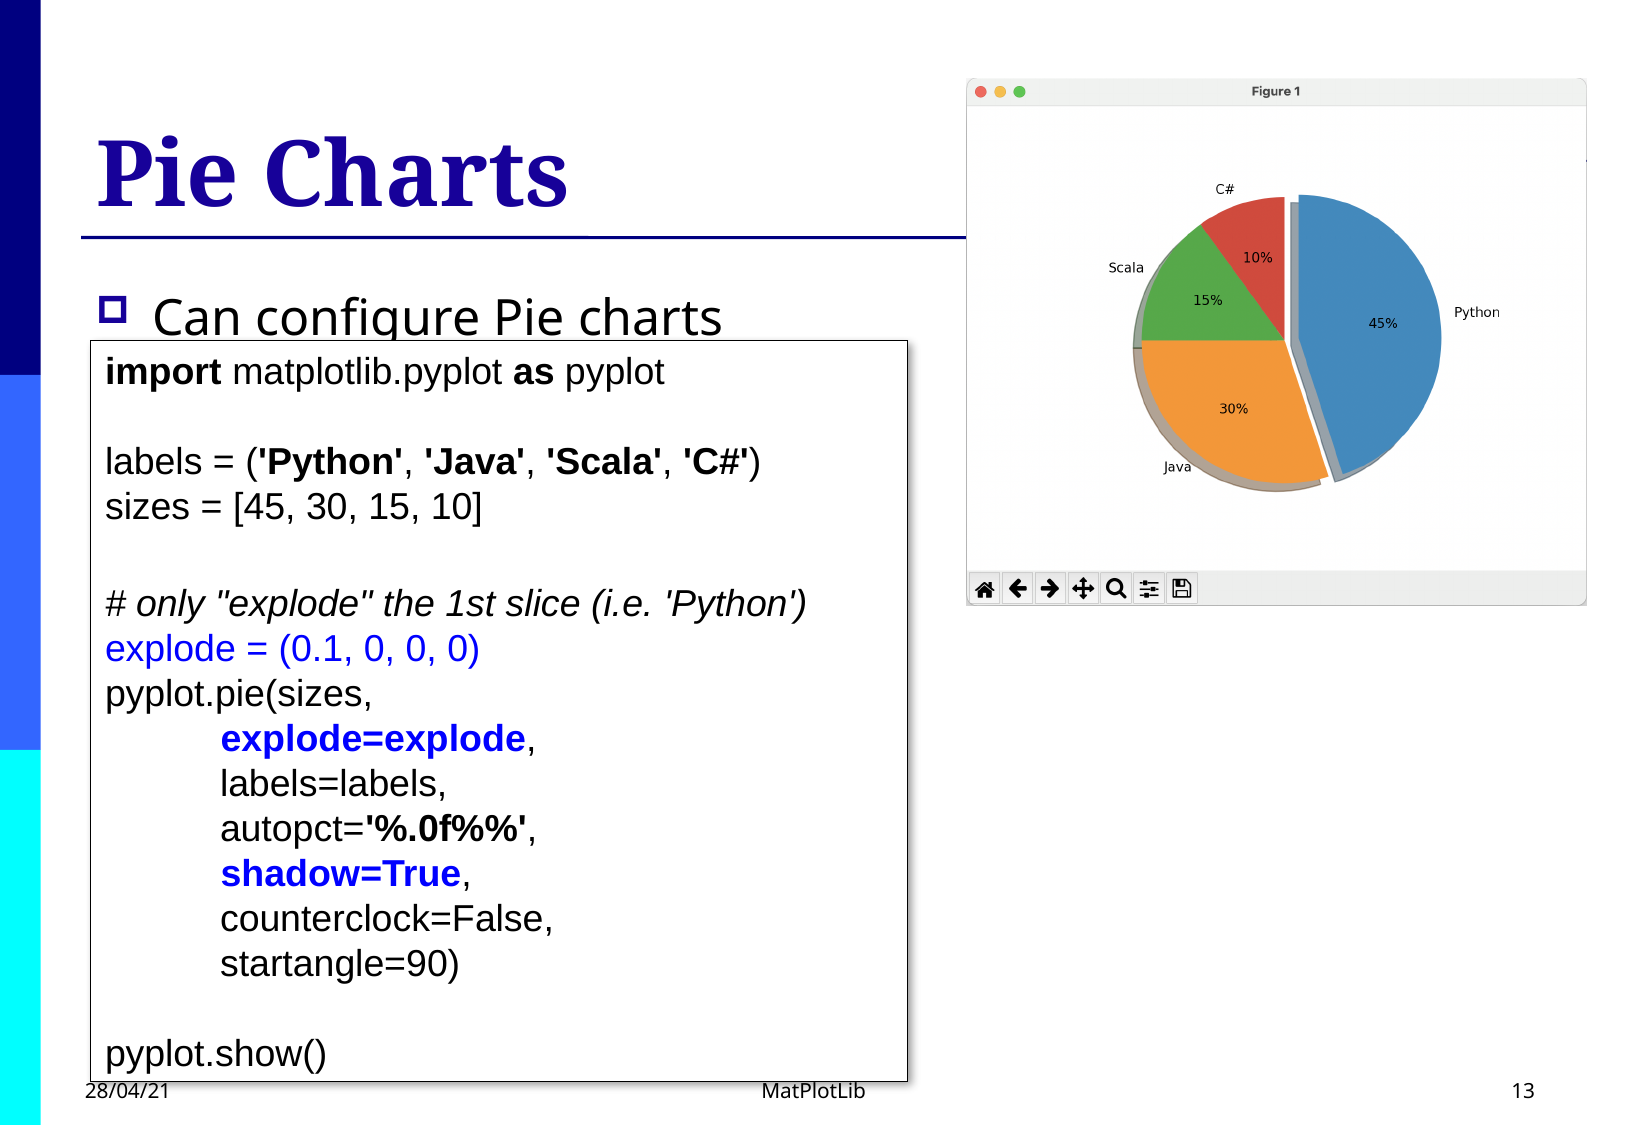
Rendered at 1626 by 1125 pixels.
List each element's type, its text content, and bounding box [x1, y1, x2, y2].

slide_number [70, 1070, 450, 1125]
footer MatPlotLib [556, 1070, 1071, 1125]
text_box import matplotlib.pyplot as pyplot labels = ('Python', 'Java', 'Scala', 'C#') sizes = [45, 30, 15, 10] # only "explode" the 1st slice (i.e. 'Python') explode = (0.1, 0, 0, 0) pyplot.pie(sizes, explode=explode, labels=labels, autopct='%.0f%%', shadow=True, counterclock=False, startangle=90) pyplot.show() [90, 340, 908, 1082]
picture [965, 77, 1588, 606]
title Pie Charts [81, 45, 1544, 233]
slide_number 13 [1170, 1070, 1550, 1125]
list Can configure Pie charts [81, 262, 1544, 1006]
